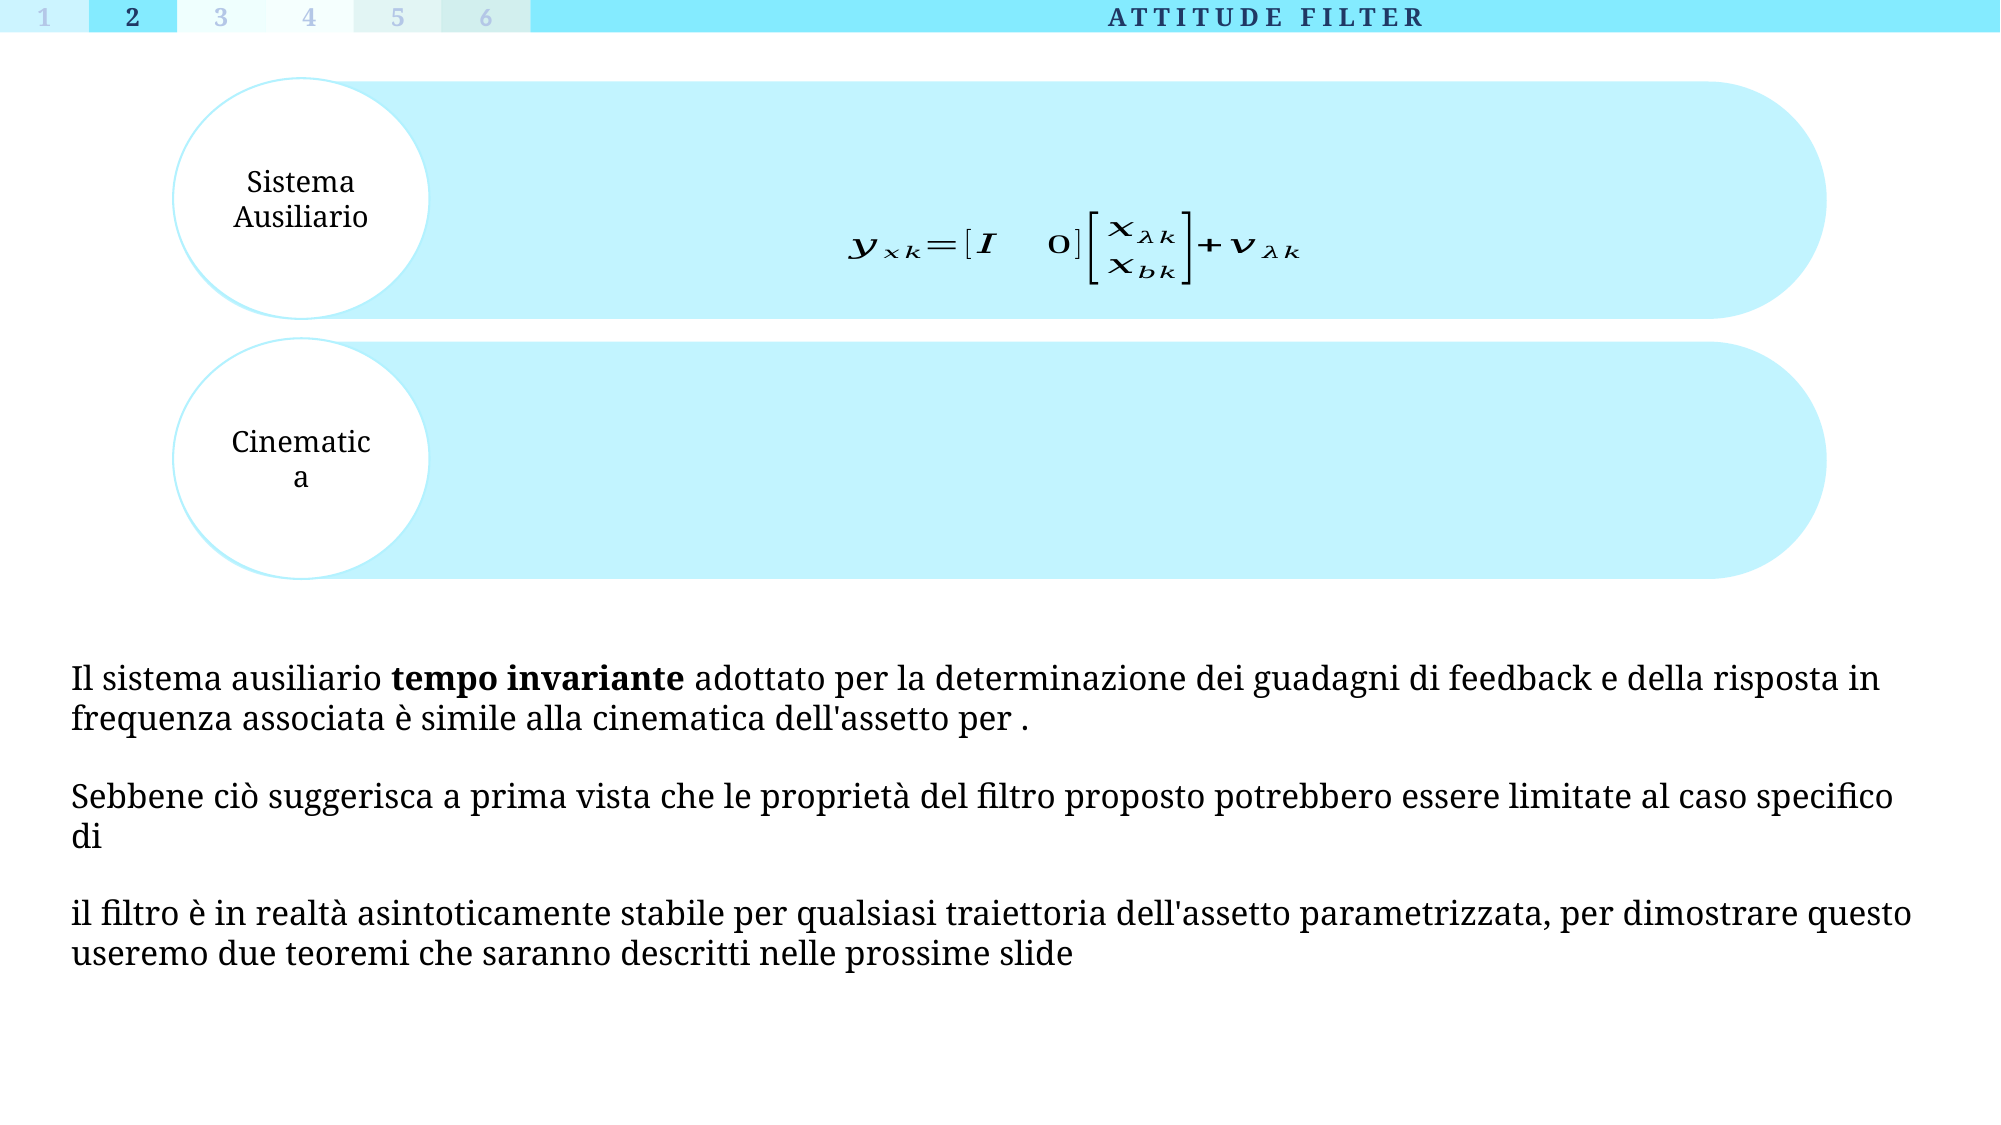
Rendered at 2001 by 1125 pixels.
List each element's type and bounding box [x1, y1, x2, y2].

text_box [132, 338, 2000, 579]
text_box [0, 0, 2000, 33]
text_box [173, 78, 1827, 319]
